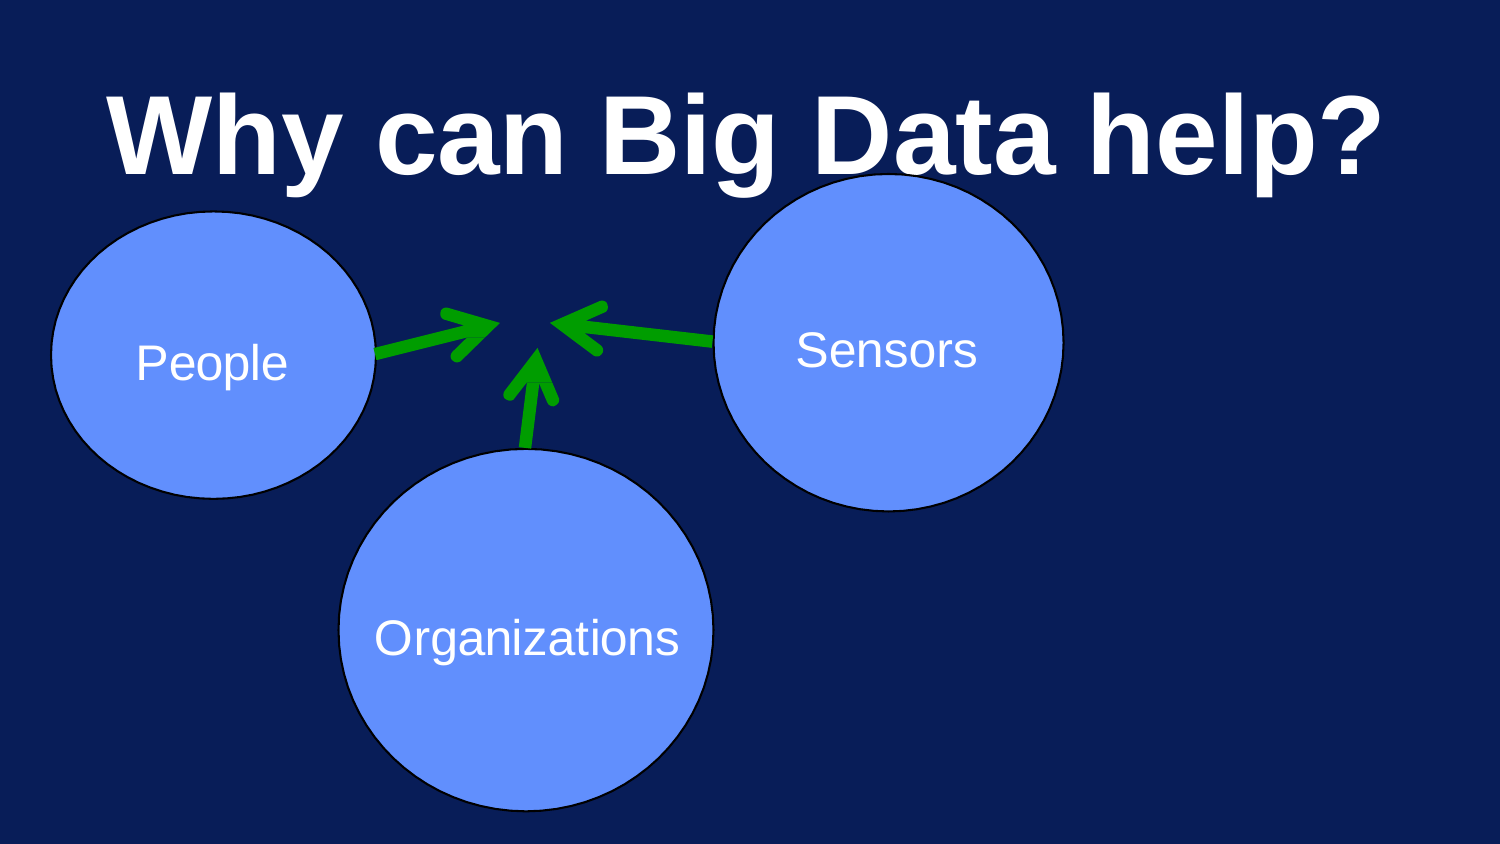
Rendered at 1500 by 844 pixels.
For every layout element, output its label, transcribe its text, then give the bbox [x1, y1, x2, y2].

text_box [549, 300, 714, 357]
text_box People [133, 330, 291, 391]
text_box [51, 211, 376, 499]
text_box [338, 448, 714, 812]
text_box Sensors [793, 317, 979, 378]
title Why can Big Data help? [24, 22, 1475, 204]
text_box [503, 347, 560, 449]
text_box [373, 307, 500, 363]
text_box [713, 173, 1064, 512]
text_box Organizations [371, 605, 681, 666]
